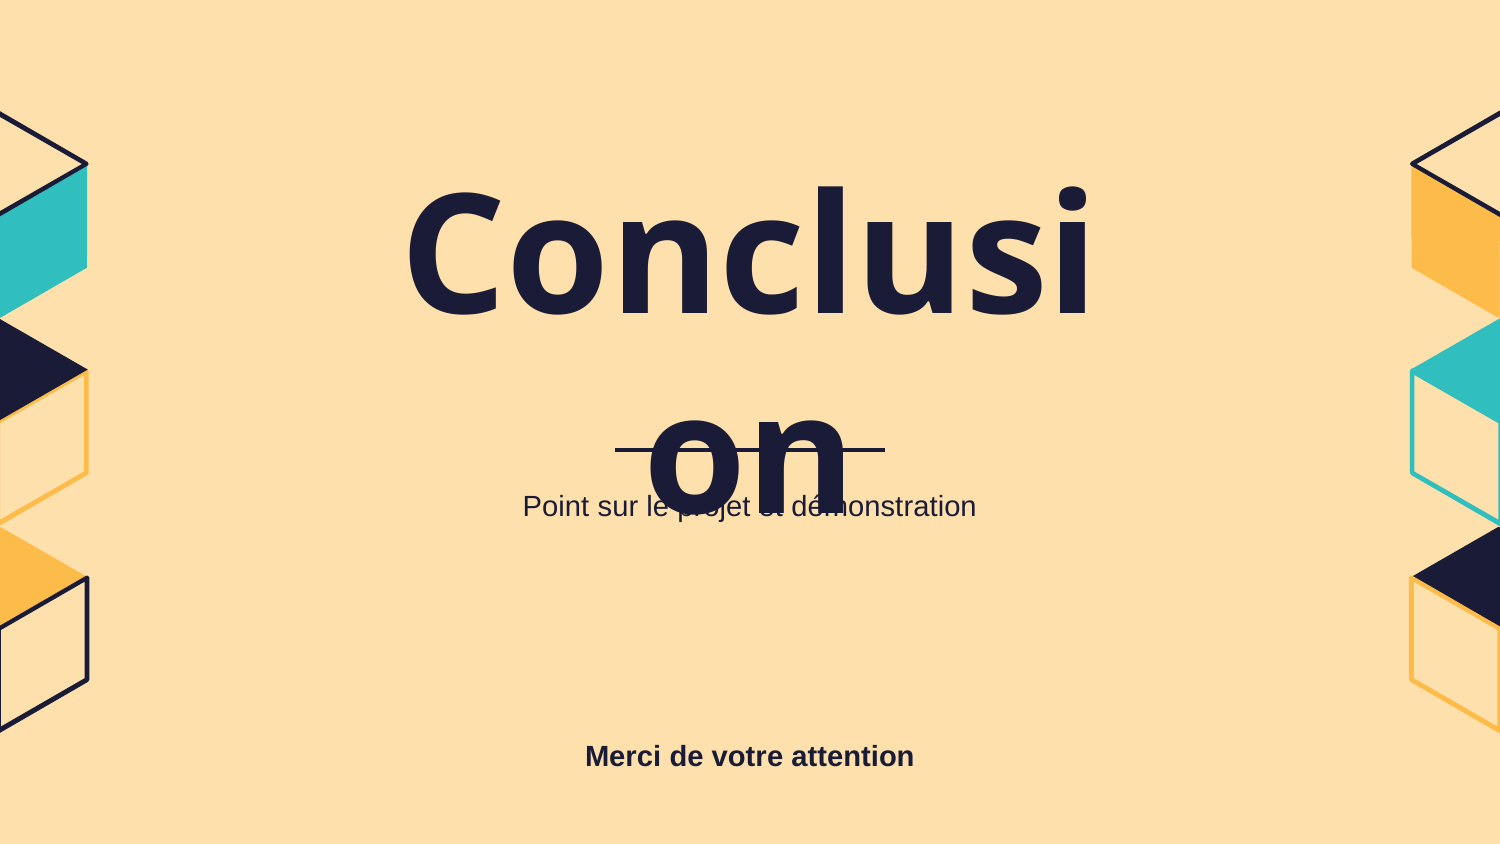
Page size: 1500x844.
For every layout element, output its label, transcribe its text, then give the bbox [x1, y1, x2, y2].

title Conclusion [341, 280, 1159, 413]
subtitle Merci de votre attention [410, 717, 1090, 821]
subtitle Point sur le projet et démonstration [410, 467, 1090, 571]
